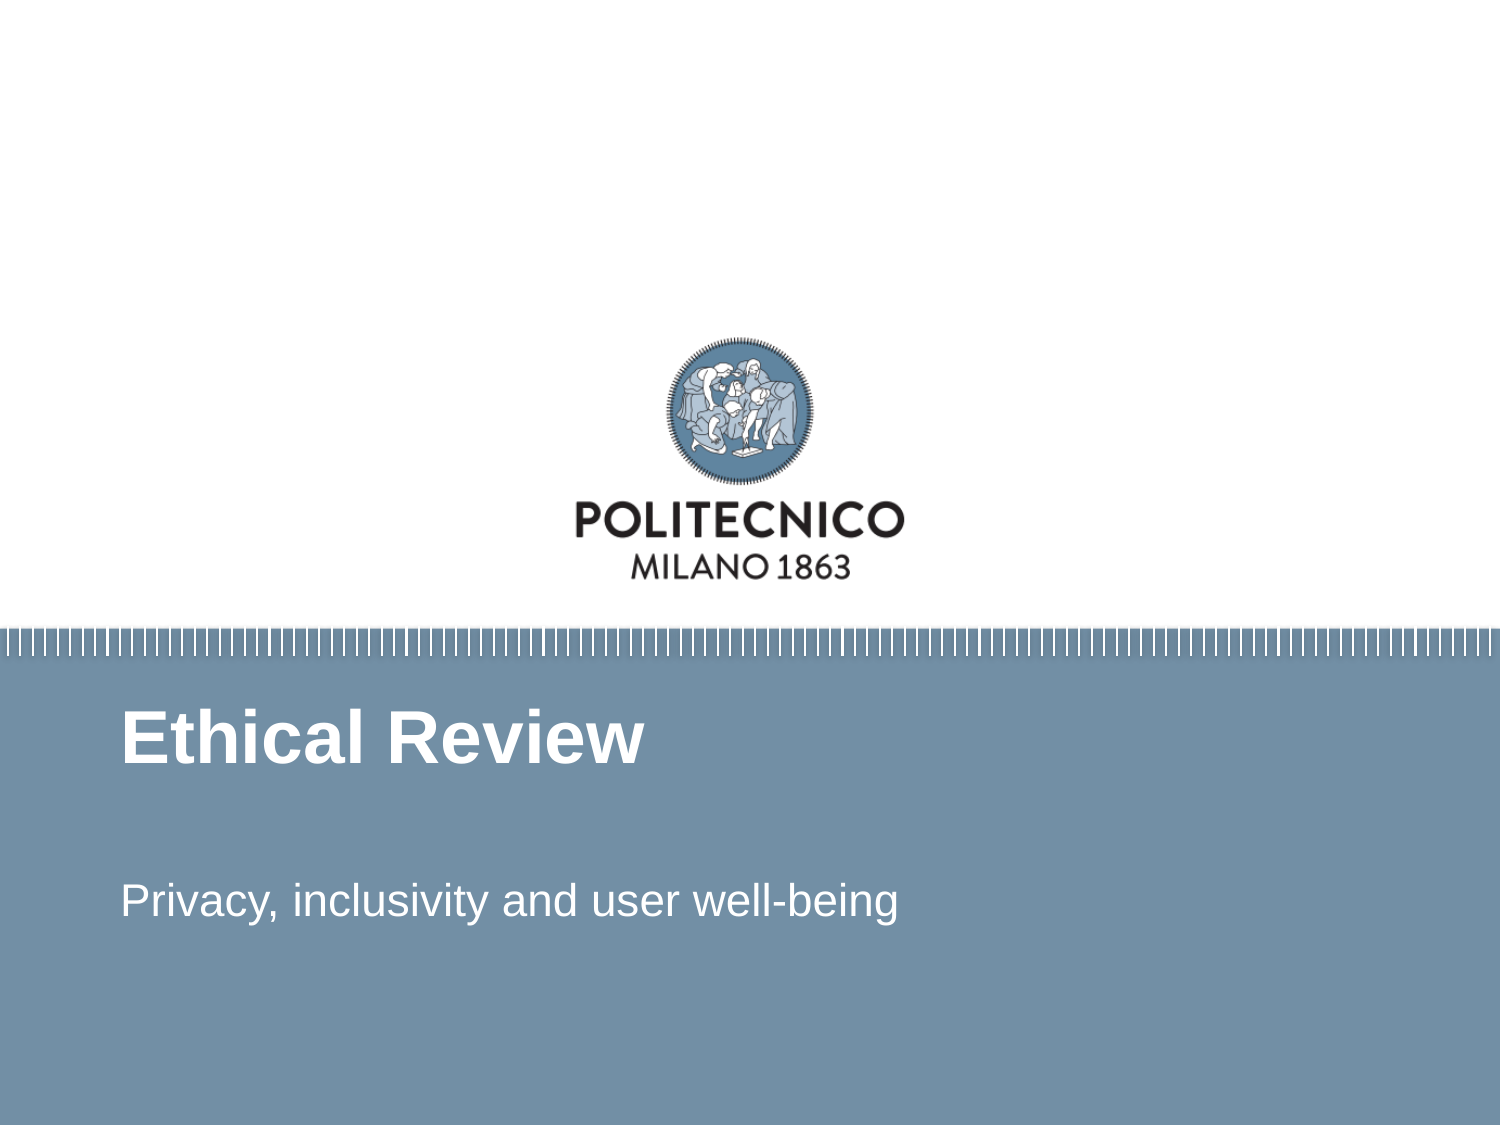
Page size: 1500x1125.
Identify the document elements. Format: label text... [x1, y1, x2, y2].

subtitle Privacy, inclusivity and user well-being [105, 863, 1381, 1082]
title Ethical Review [105, 680, 1381, 840]
picture [515, 282, 964, 632]
